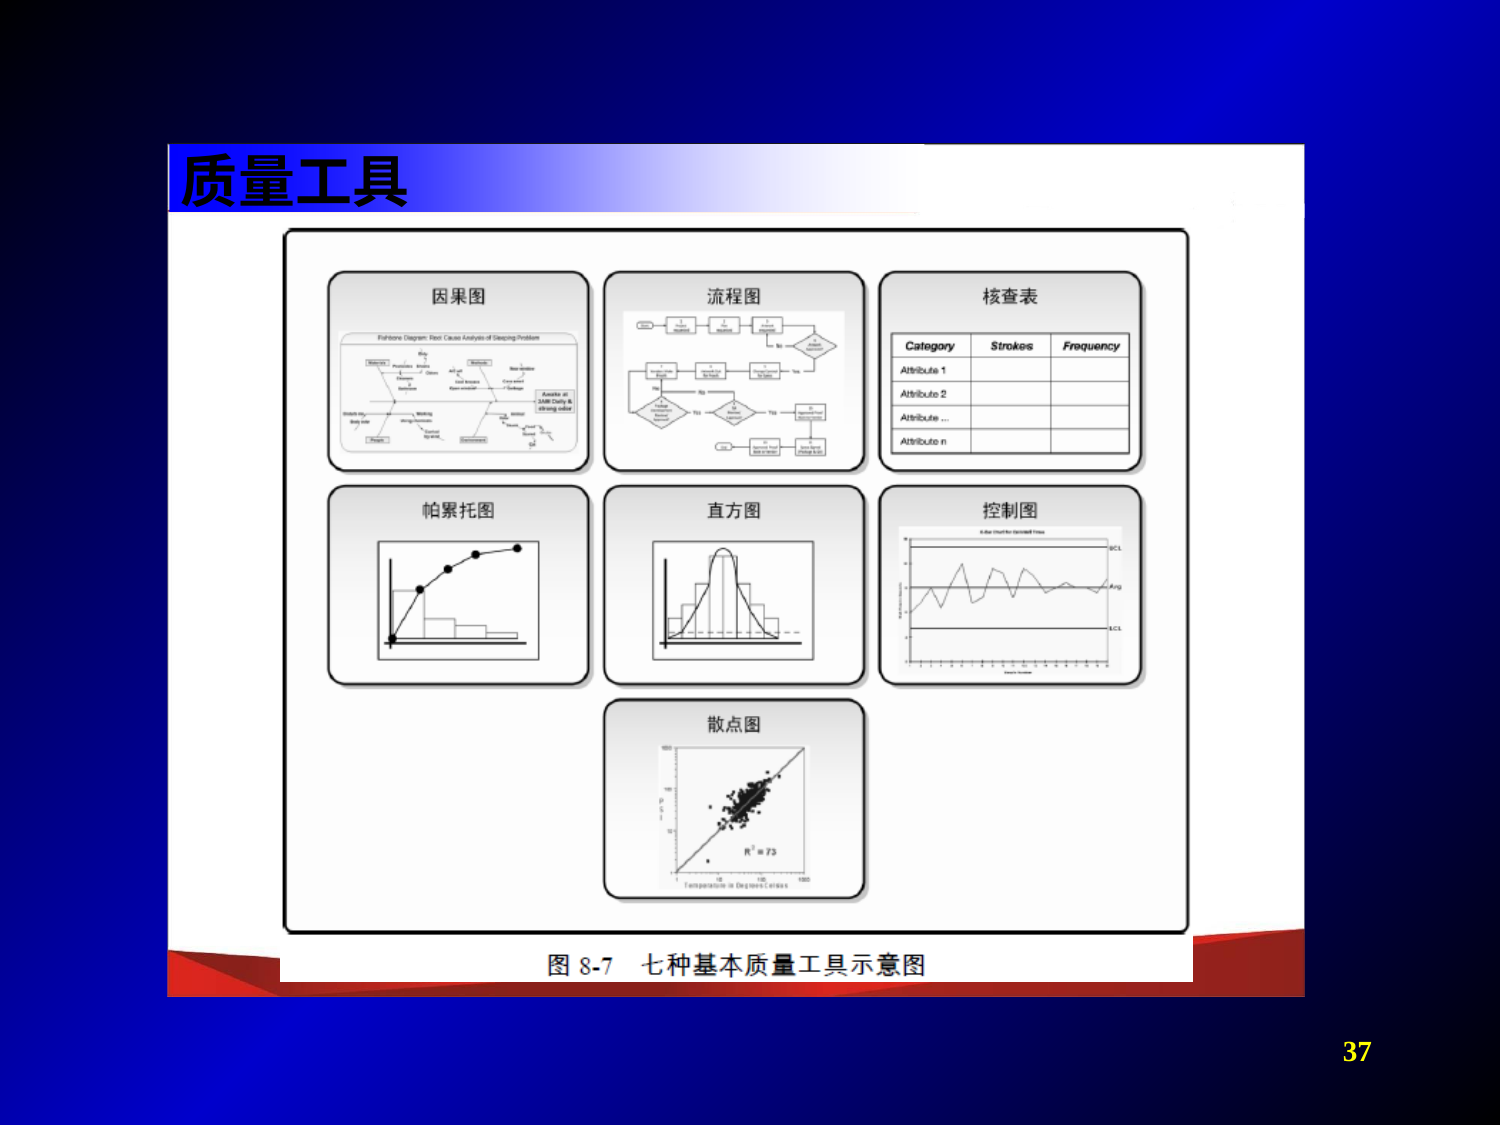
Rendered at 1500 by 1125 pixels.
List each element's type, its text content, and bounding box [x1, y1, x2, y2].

slide_number 37 [1074, 1025, 1388, 1100]
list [166, 142, 1305, 997]
